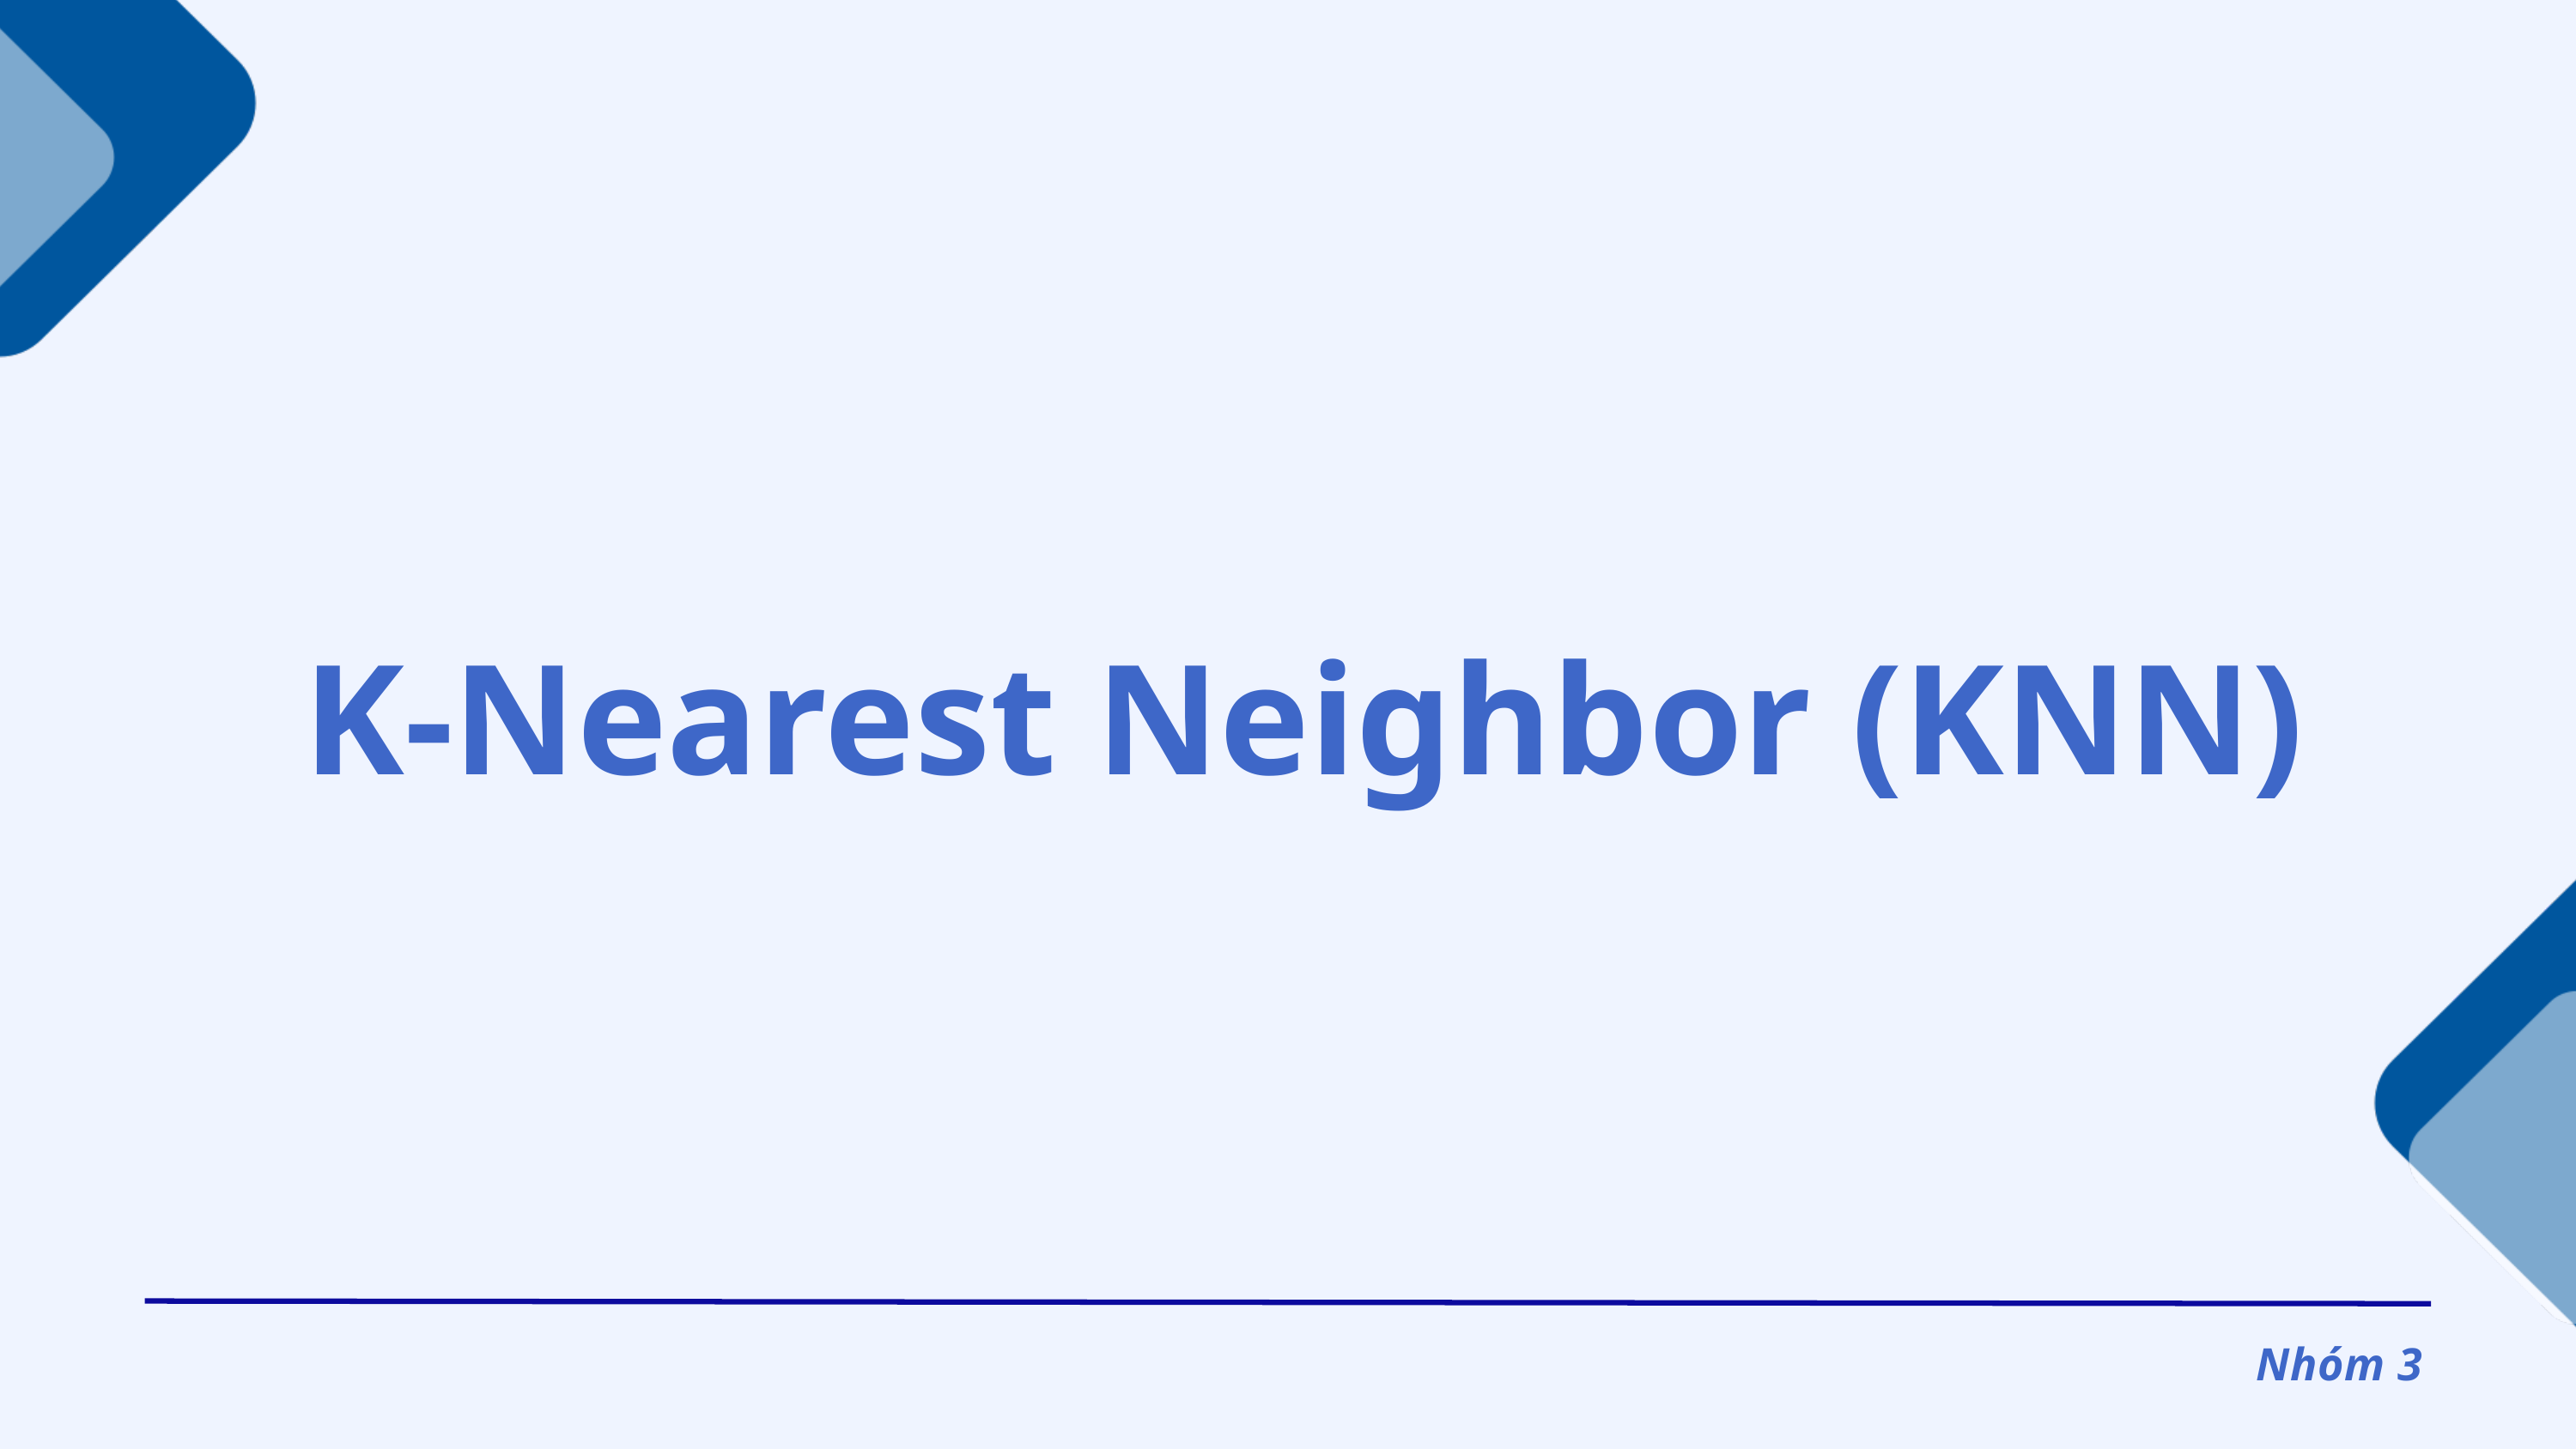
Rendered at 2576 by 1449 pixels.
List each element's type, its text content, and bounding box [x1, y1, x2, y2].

text_box Nhóm 3 [2247, 1336, 2432, 1390]
text_box [2369, 844, 2576, 1363]
text_box K-Nearest Neighbor (KNN) [237, 670, 2370, 806]
text_box [0, 0, 262, 363]
